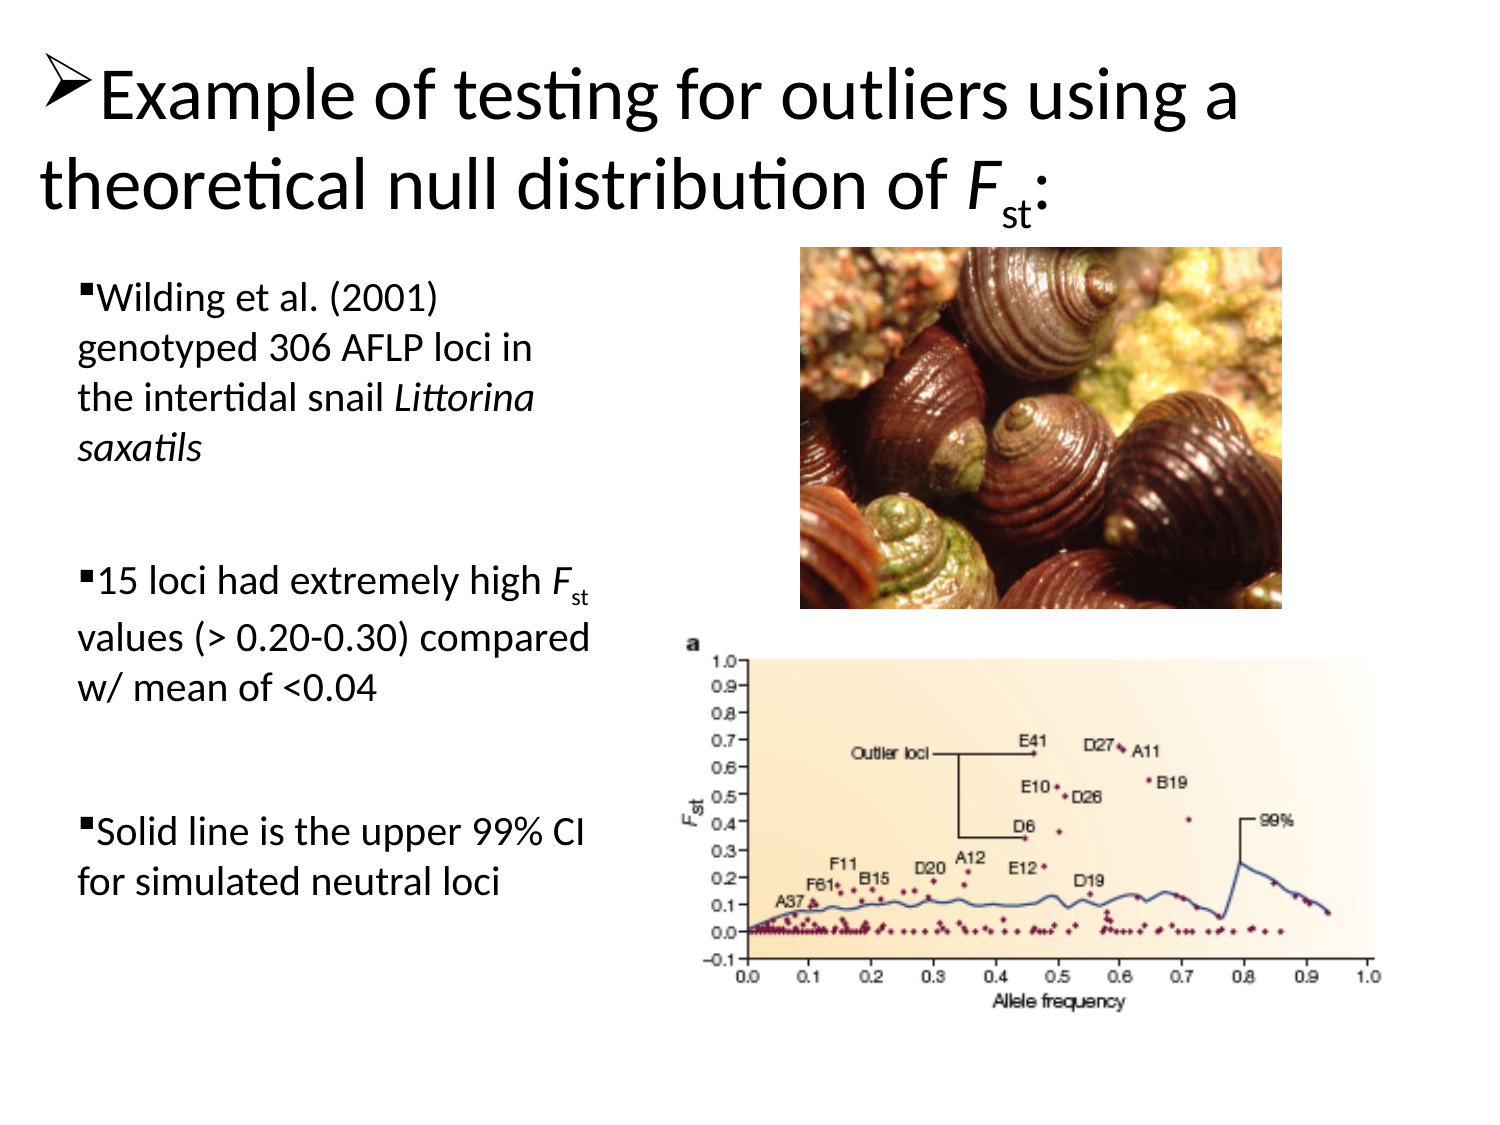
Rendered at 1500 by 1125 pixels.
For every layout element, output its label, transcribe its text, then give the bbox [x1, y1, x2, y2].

text_box 15 loci had extremely high Fst values (> 0.20-0.30) compared w/ mean of <0.04 [62, 545, 613, 718]
picture [799, 247, 1282, 609]
picture [662, 620, 1394, 1026]
text_box Wilding et al. (2001) genotyped 306 AFLP loci in the intertidal snail Littorina saxatils [62, 262, 613, 478]
text_box Solid line is the upper 99% CI for simulated neutral loci [62, 796, 613, 912]
text_box Example of testing for outliers using a theoretical null distribution of Fst: [24, 37, 1475, 245]
